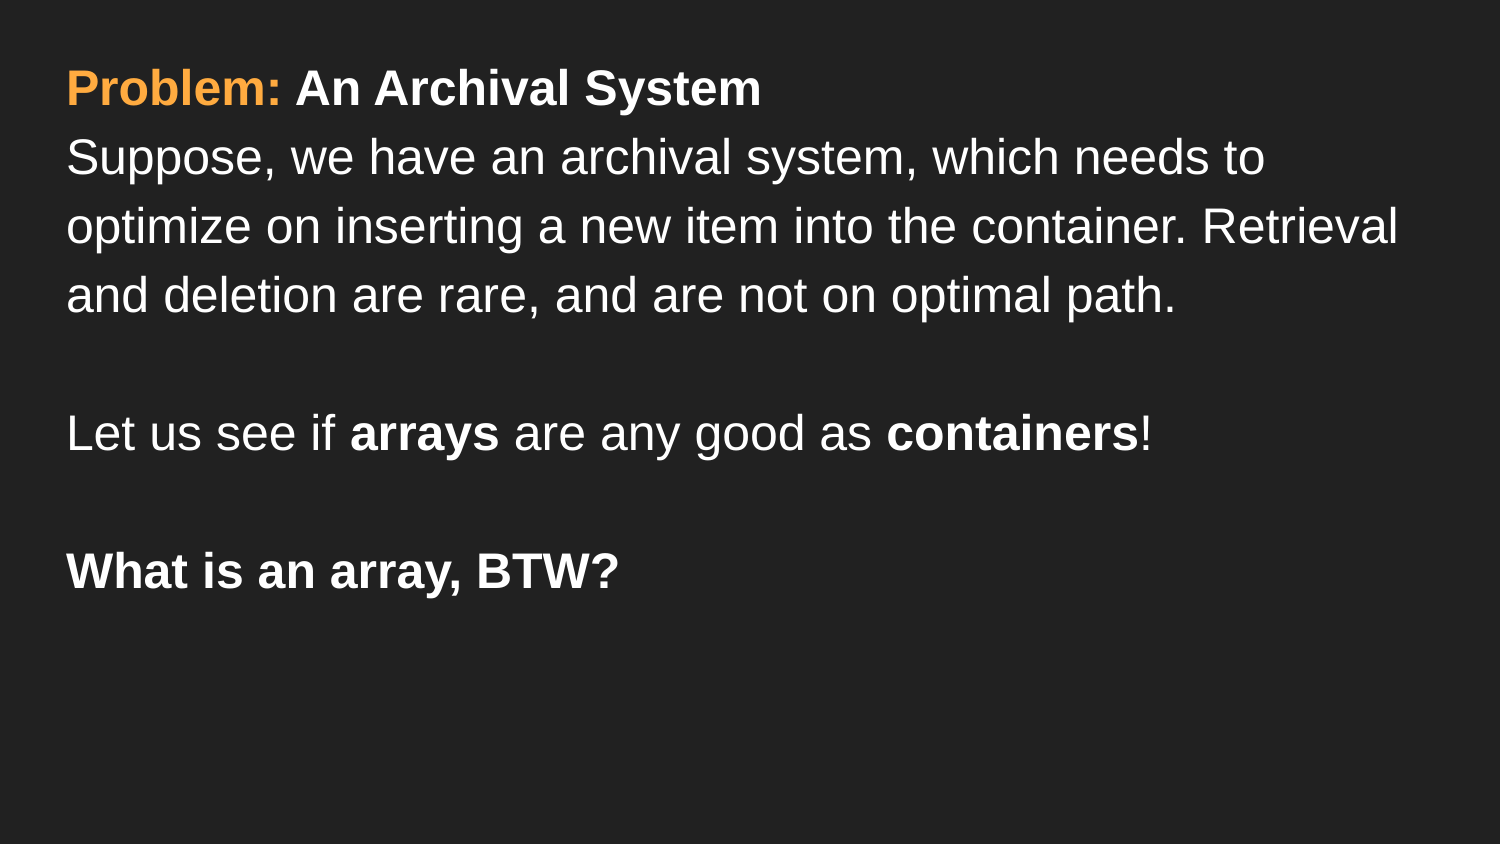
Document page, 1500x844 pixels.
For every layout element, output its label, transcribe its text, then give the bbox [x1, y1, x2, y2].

list Problem: An Archival System Suppose, we have an archival system, which needs to optimize on inserting a new item into the container. Retrieval and deletion are rare, and are not on optimal path. Let us see if arrays are any good as containers! What is an array, BTW? [51, 31, 1472, 751]
